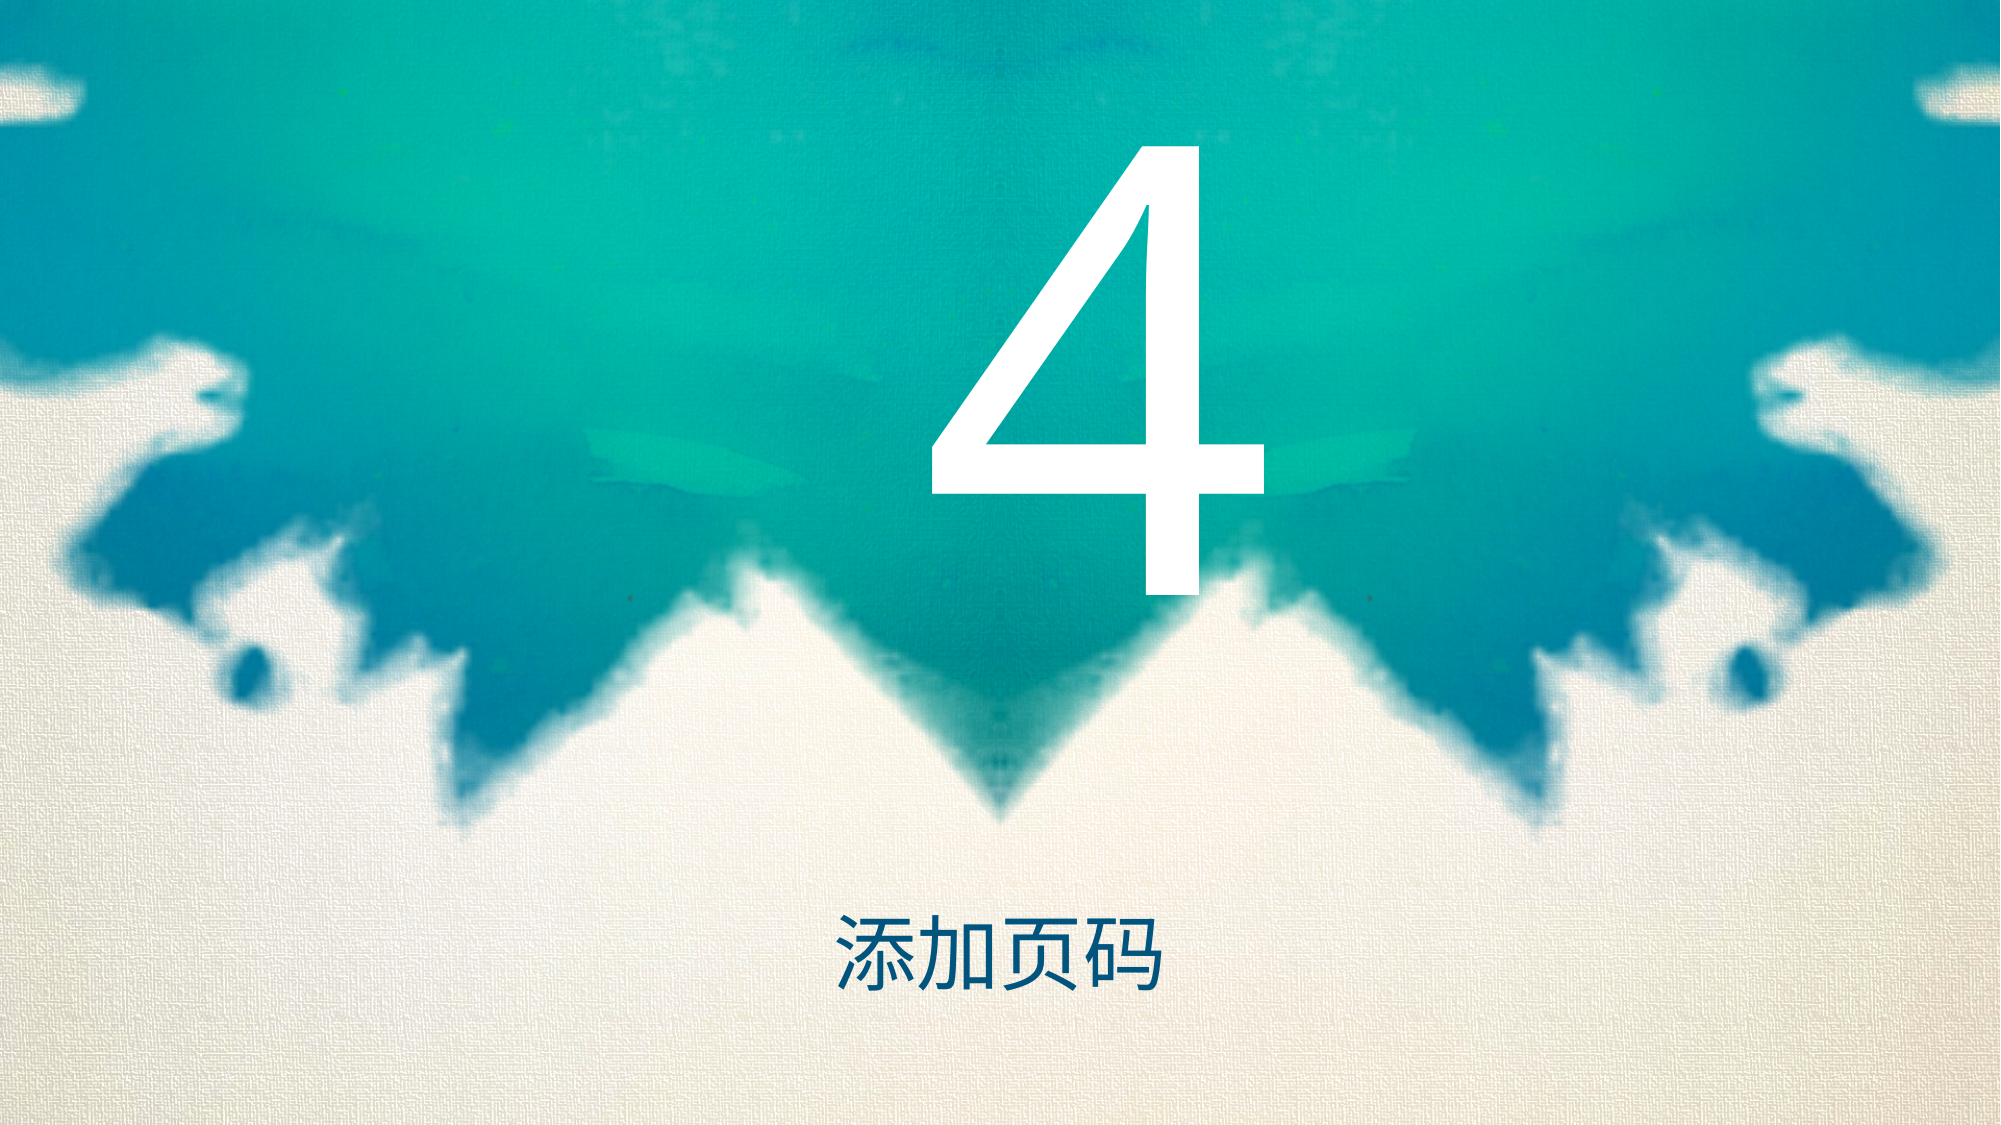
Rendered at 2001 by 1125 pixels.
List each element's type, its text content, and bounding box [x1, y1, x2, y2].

text_box 添加页码 [358, 924, 1642, 1009]
picture [0, 0, 2000, 1125]
